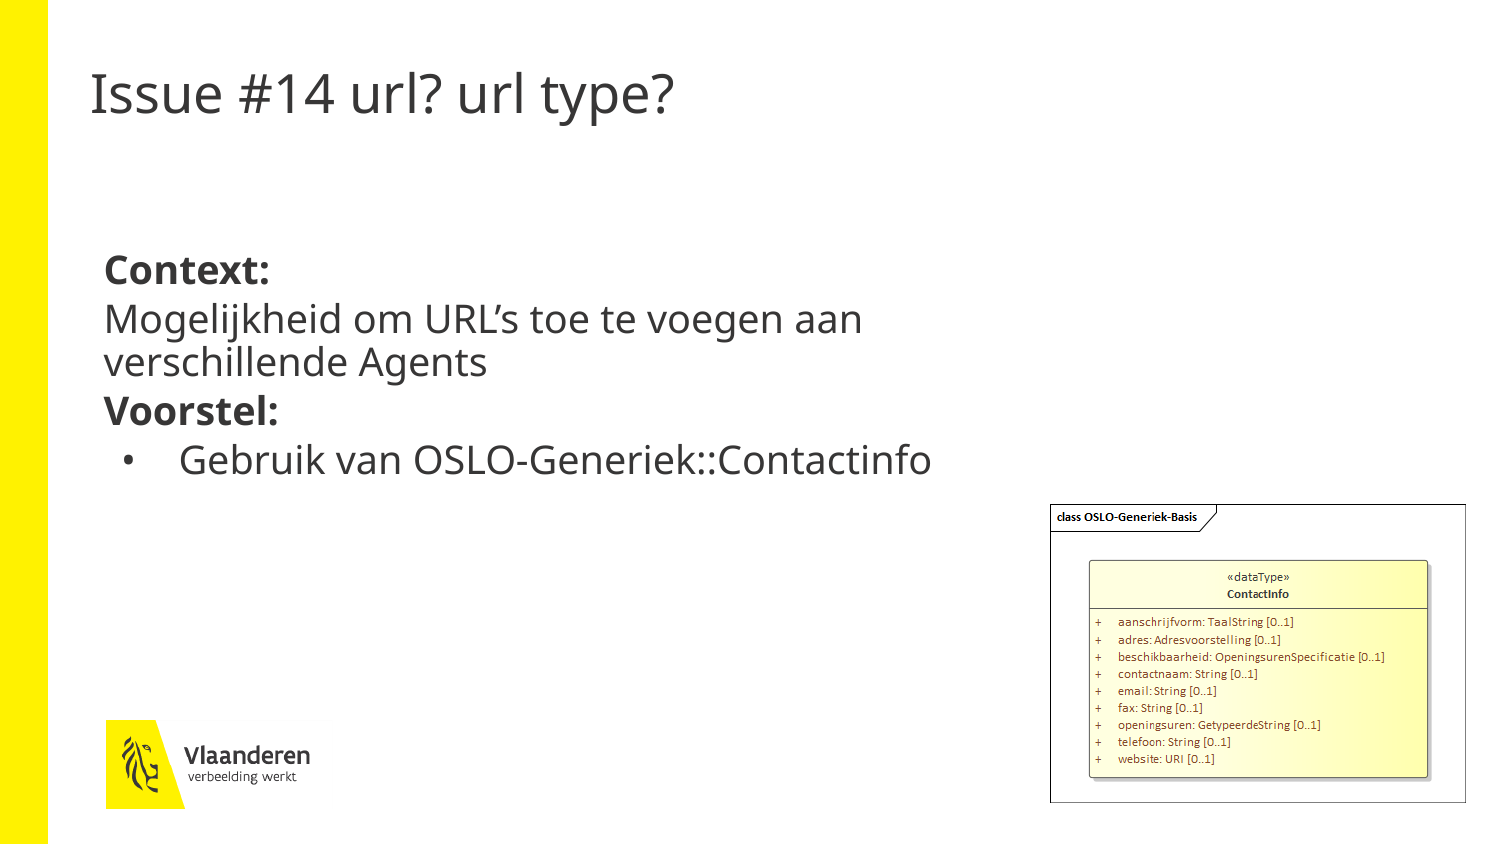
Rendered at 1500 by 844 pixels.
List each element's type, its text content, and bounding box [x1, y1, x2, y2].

picture [106, 720, 333, 809]
list Context: Mogelijkheid om URL’s toe te voegen aan verschillende Agents Voorstel: Gebruik van OSLO-Generiek::Contactinfo [88, 235, 1034, 688]
title Issue #14 url? url type? [75, 42, 1292, 181]
picture [1049, 503, 1466, 803]
